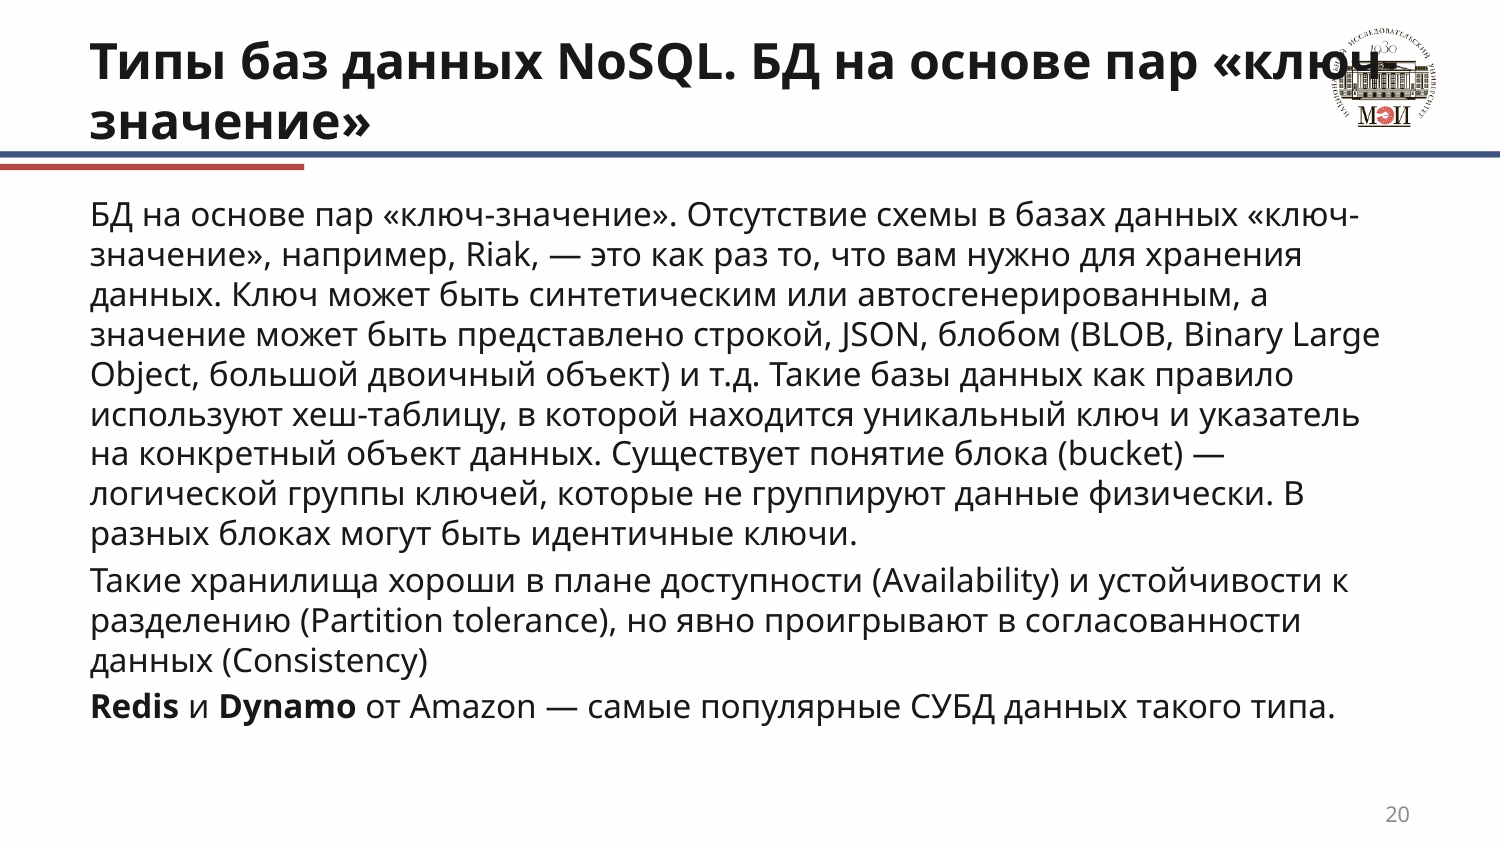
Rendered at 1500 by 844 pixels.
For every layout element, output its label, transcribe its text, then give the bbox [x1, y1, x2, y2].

picture [0, 0, 1500, 844]
list БД на основе пар «ключ‑значение». Отсутствие схемы в базах данных «ключ-значение», например, Riak, — это как раз то, что вам нужно для хранения данных. Ключ может быть синтетическим или автосгенерированным, а значение может быть представлено строкой, JSON, блобом (BLOB, Binary Large Object, большой двоичный объект) и т.д. Такие базы данных как правило используют хеш-таблицу, в которой находится уникальный ключ и указатель на конкретный объект данных. Существует понятие блока (bucket) — логической группы ключей, которые не группируют данные физически. В разных блоках могут быть идентичные ключи. Такие хранилища хороши в плане доступности (Availability) и устойчивости к разделению (Partition tolerance), но явно проигрывают в согласованности данных (Consistency) Redis и Dynamo от Amazon — самые популярные СУБД данных такого типа. [75, 185, 1425, 777]
slide_number 20 [1340, 793, 1425, 838]
title Типы баз данных NoSQL. БД на основе пар «ключ-значение» [75, 21, 1425, 127]
